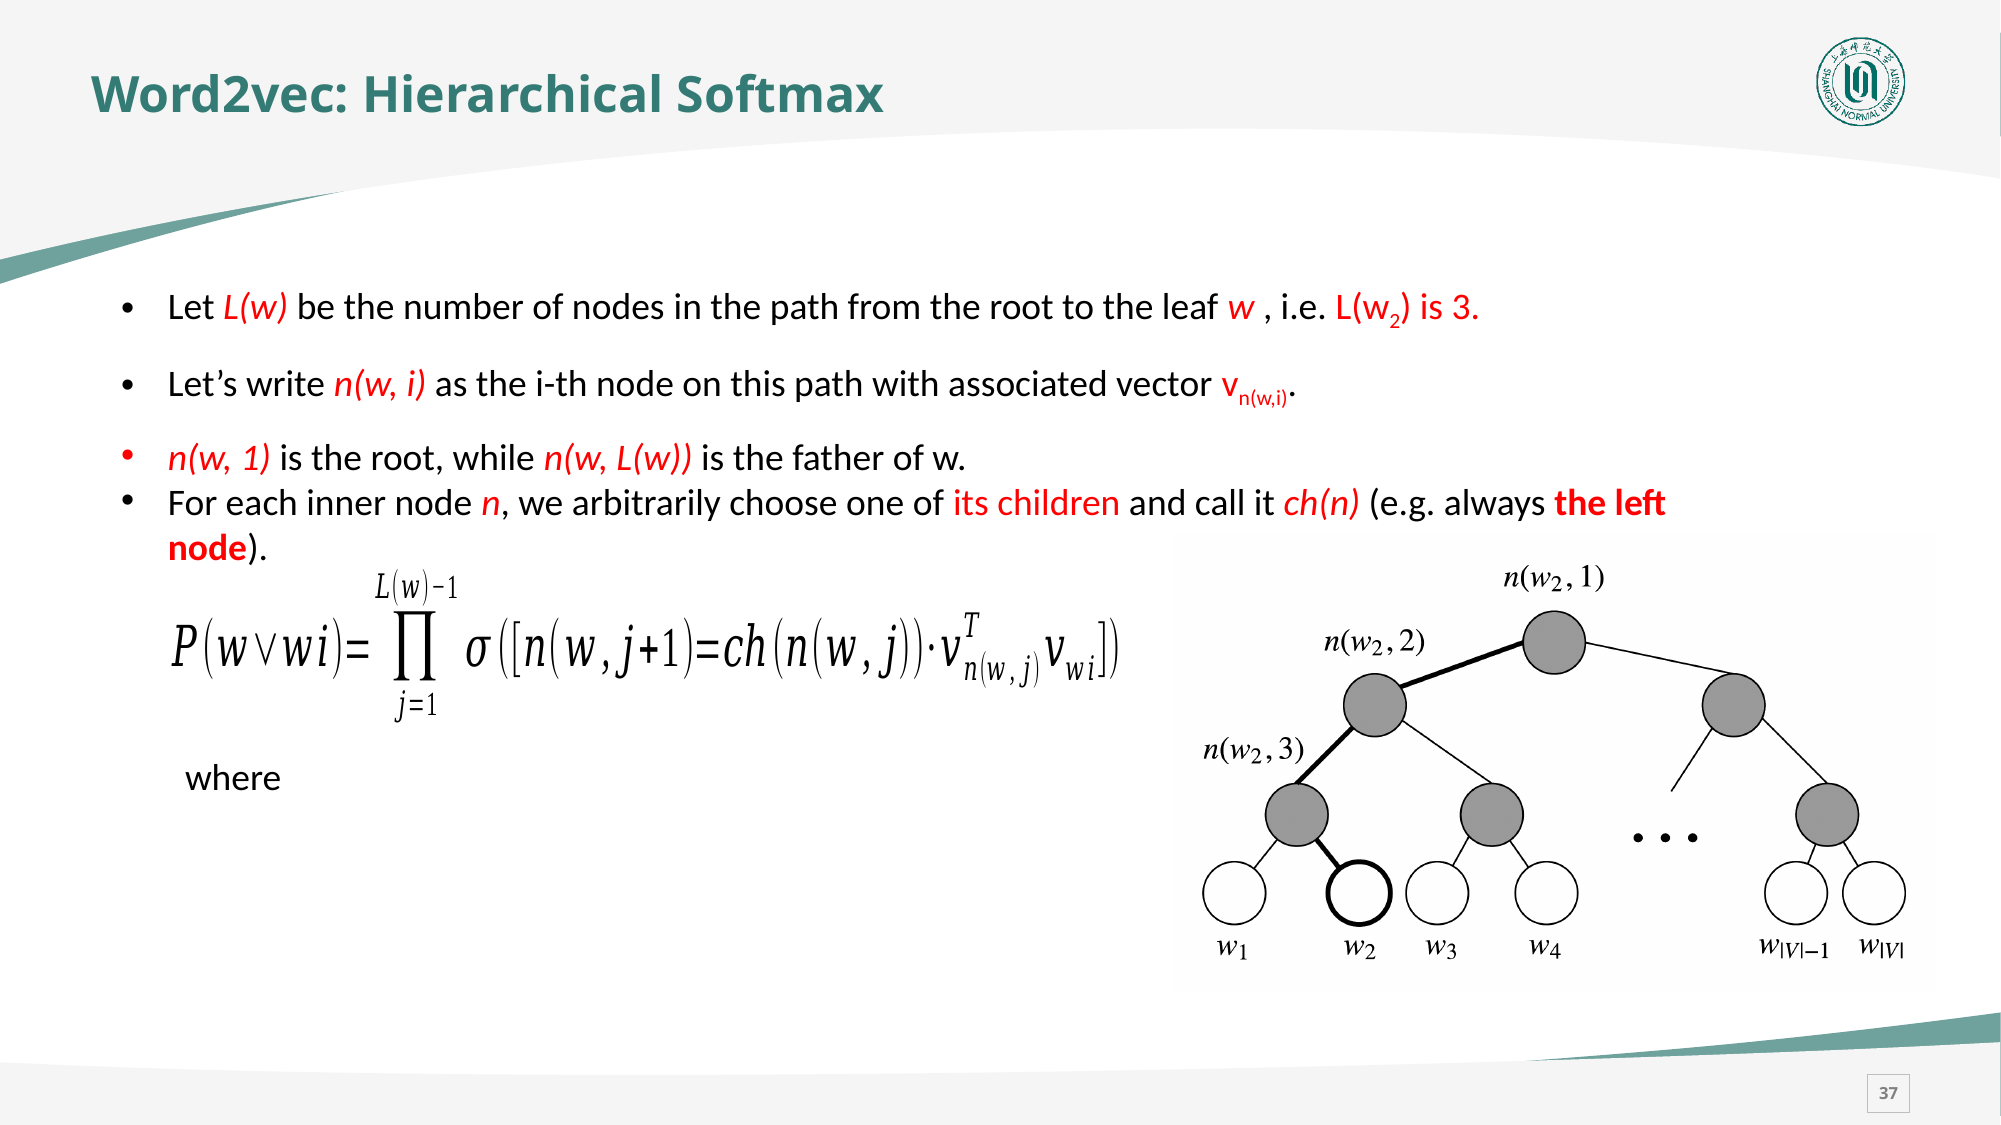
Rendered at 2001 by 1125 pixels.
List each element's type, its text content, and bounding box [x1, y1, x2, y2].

text_box Let L(w) be the number of nodes in the path from the root to the leaf w , i.e. L(w2) is 3. Let’s write n(w, i) as the i-th node on this path with associated vector vn(w,i). n(w, 1) is the root, while n(w, L(w)) is the father of w. For each inner node n, we arbitrarily choose one of its children and call it ch(n) (e.g. always the left node). [106, 249, 1789, 575]
picture [1172, 533, 1938, 991]
title Word2vec: Hierarchical Softmax [79, 57, 1880, 146]
picture [1812, 33, 1909, 130]
